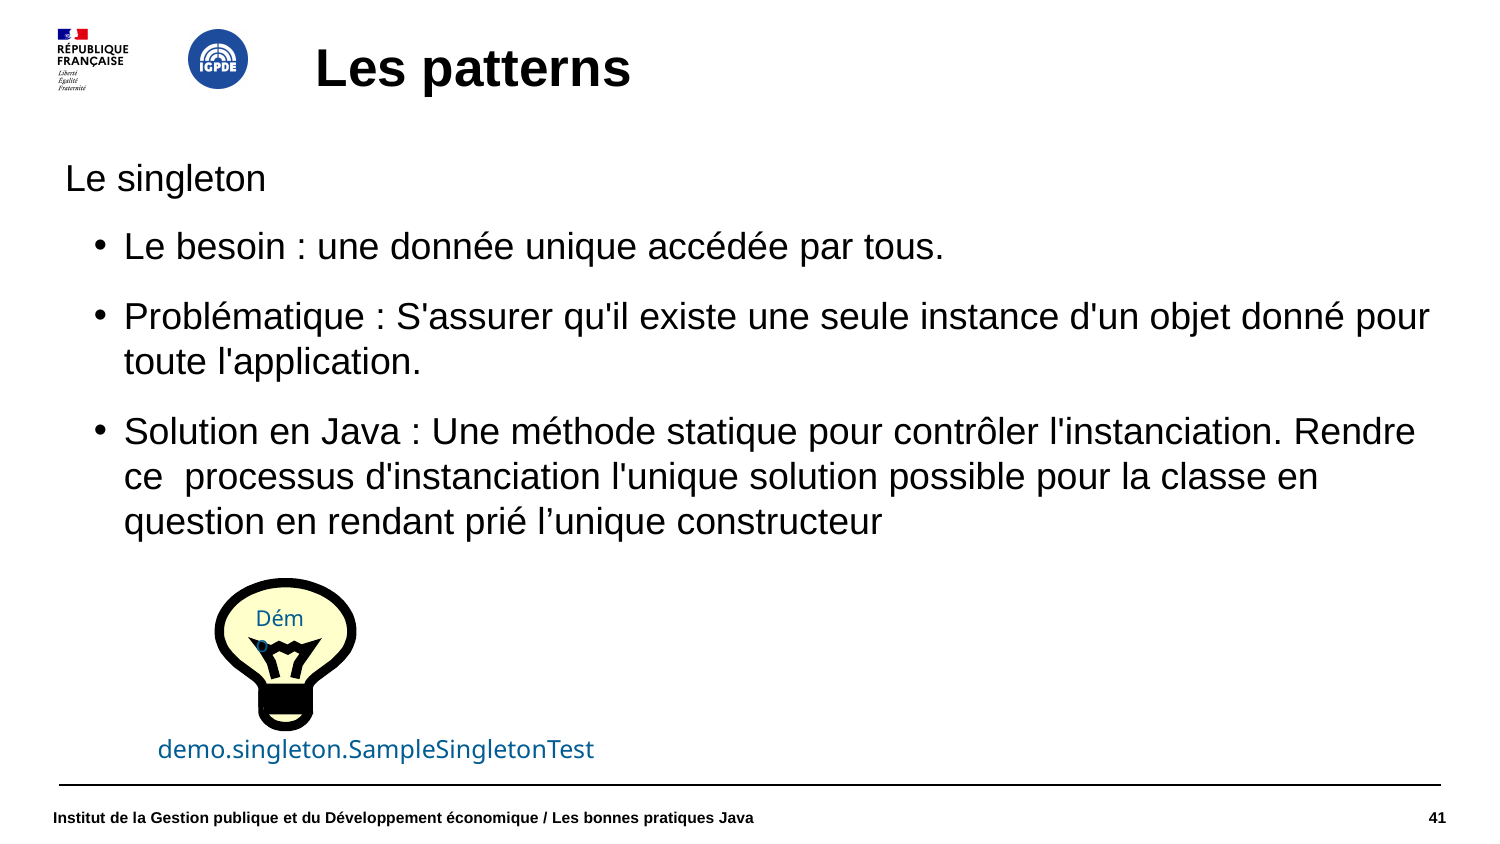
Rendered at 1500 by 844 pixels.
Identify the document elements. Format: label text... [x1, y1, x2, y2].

title Les patterns [315, 40, 1275, 113]
text_box demo.singleton.SampleSingletonTest [142, 725, 610, 771]
picture [188, 29, 248, 89]
list Le singleton Le besoin : une donnée unique accédée par tous. Problématique : S'assurer qu'il existe une seule instance d'un objet donné pour toute l'application. Solution en Java : Une méthode statique pour contrôler l'instanciation. Rendre ce processus d'instanciation l'unique solution possible pour la classe en question en rendant prié l’unique constructeur [64, 154, 1447, 788]
footer Institut de la Gestion publique et du Développement économique / Les bonnes pratiques Java [53, 787, 780, 844]
text_box Démo [219, 582, 352, 725]
slide_number 41 [1224, 787, 1447, 844]
picture [47, 18, 139, 101]
